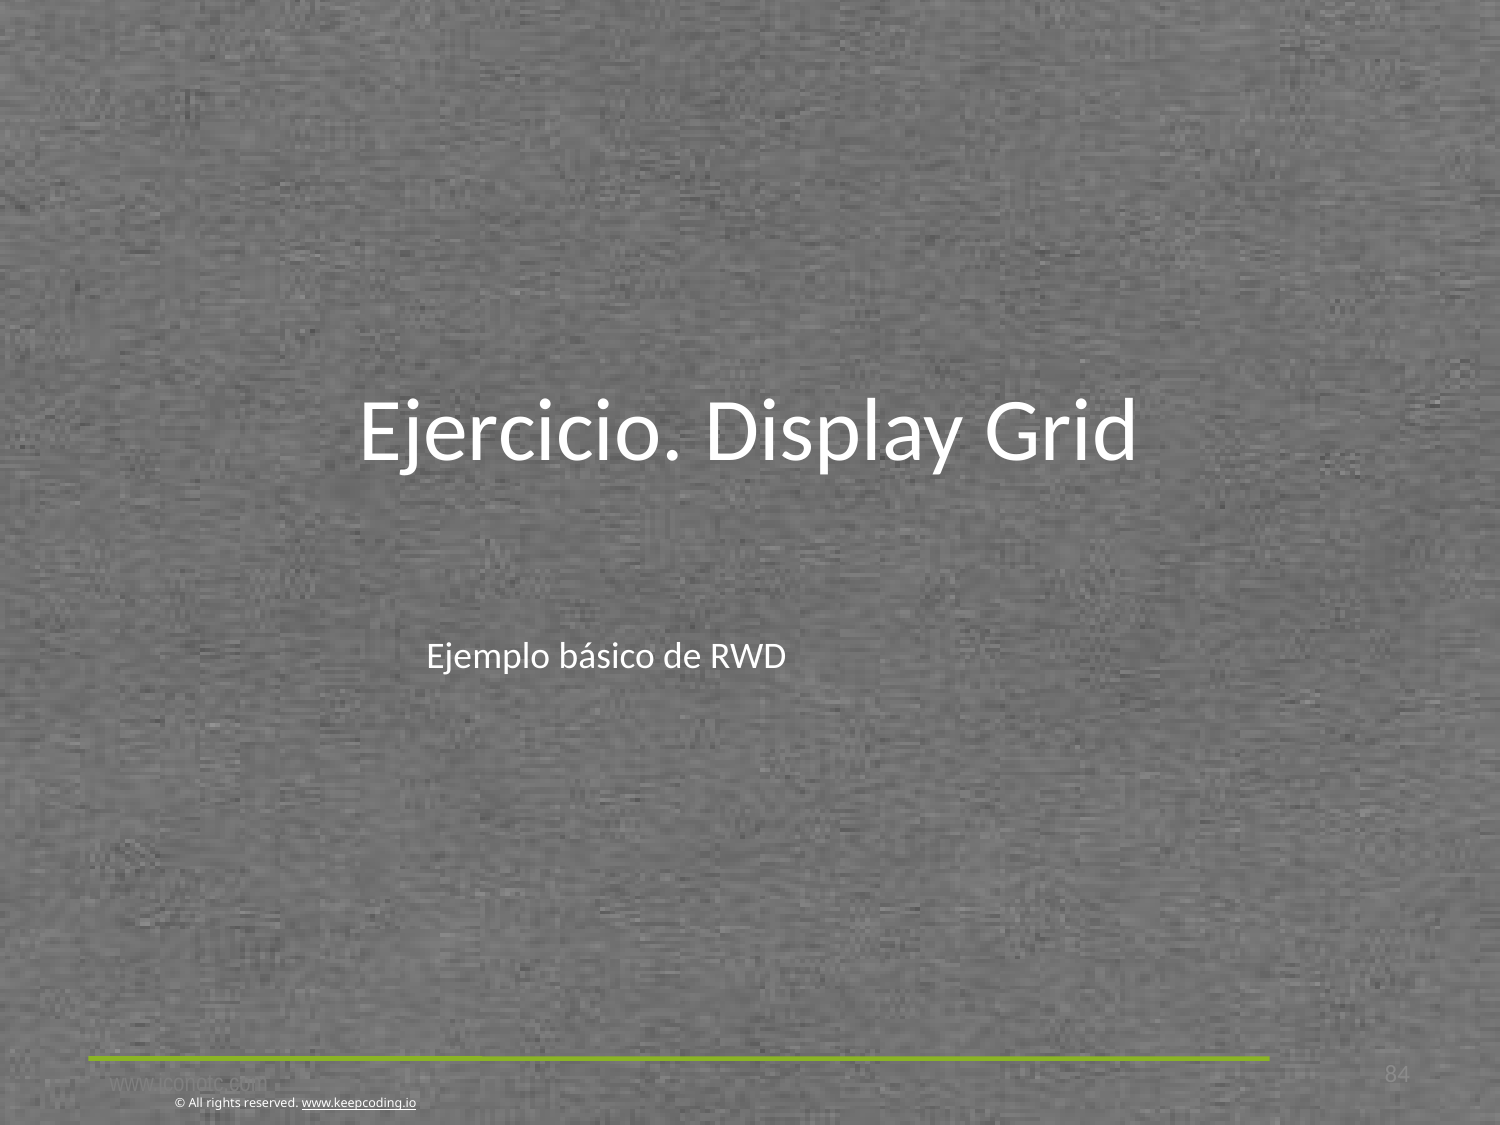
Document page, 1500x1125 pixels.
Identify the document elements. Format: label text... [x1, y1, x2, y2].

text_box Ejemplo básico de RWD [411, 616, 1327, 831]
picture [0, 0, 1500, 1125]
title Ejercicio. Display Grid [106, 282, 1393, 568]
